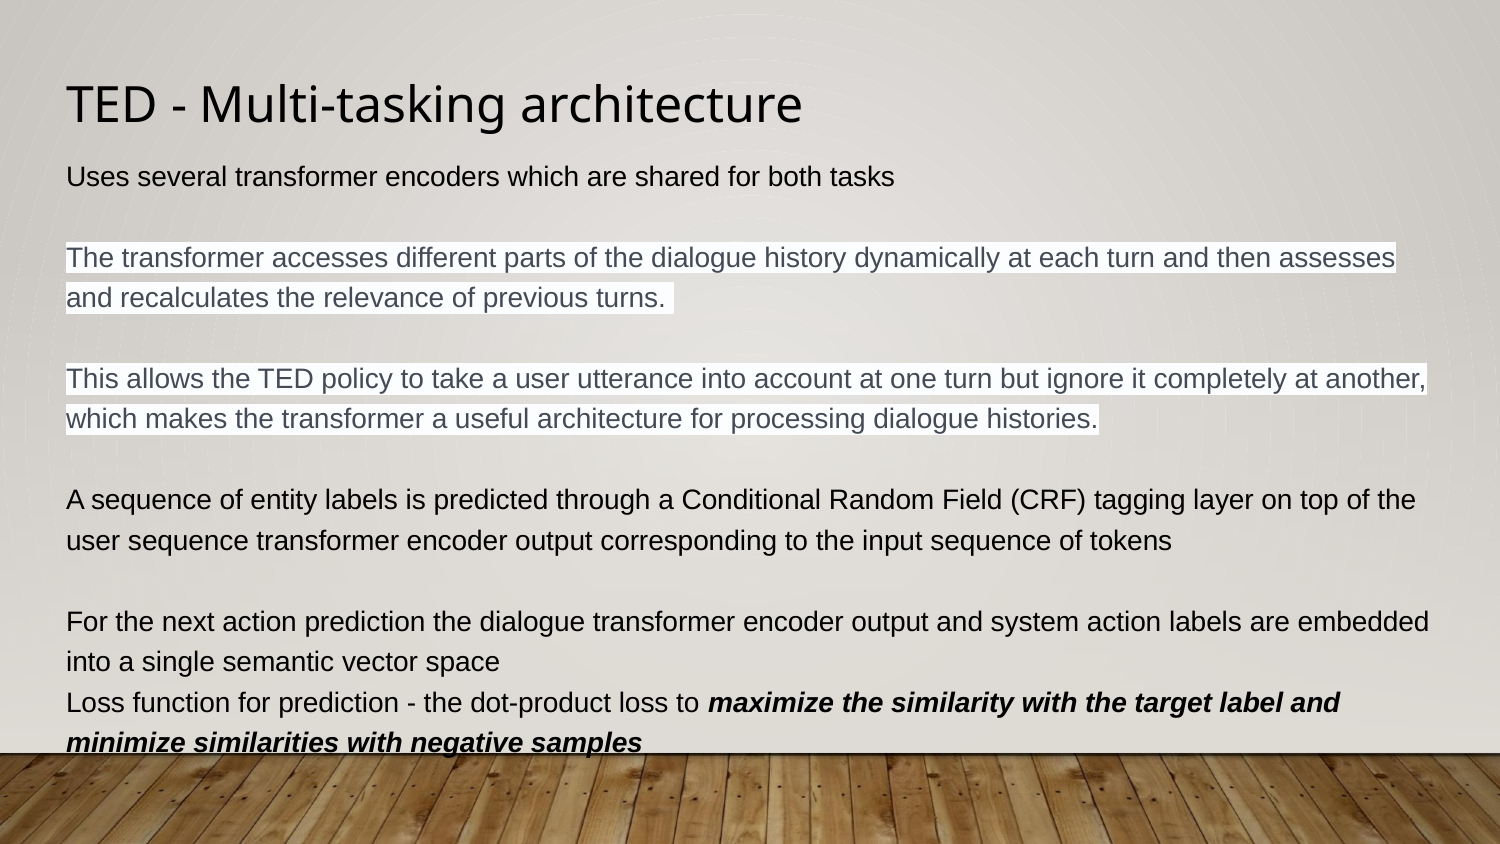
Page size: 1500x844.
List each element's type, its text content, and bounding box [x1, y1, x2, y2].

list Uses several transformer encoders which are shared for both tasks The transformer accesses different parts of the dialogue history dynamically at each turn and then assesses and recalculates the relevance of previous turns. This allows the TED policy to take a user utterance into account at one turn but ignore it completely at another, which makes the transformer a useful architecture for processing dialogue histories. A sequence of entity labels is predicted through a Conditional Random Field (CRF) tagging layer on top of the user sequence transformer encoder output corresponding to the input sequence of tokens For the next action prediction the dialogue transformer encoder output and system action labels are embedded into a single semantic vector space Loss function for prediction - the dot-product loss to maximize the similarity with the target label and minimize similarities with negative samples [51, 136, 1449, 757]
title TED - Multi-tasking architecture [51, 64, 1449, 136]
picture [0, 753, 1500, 844]
